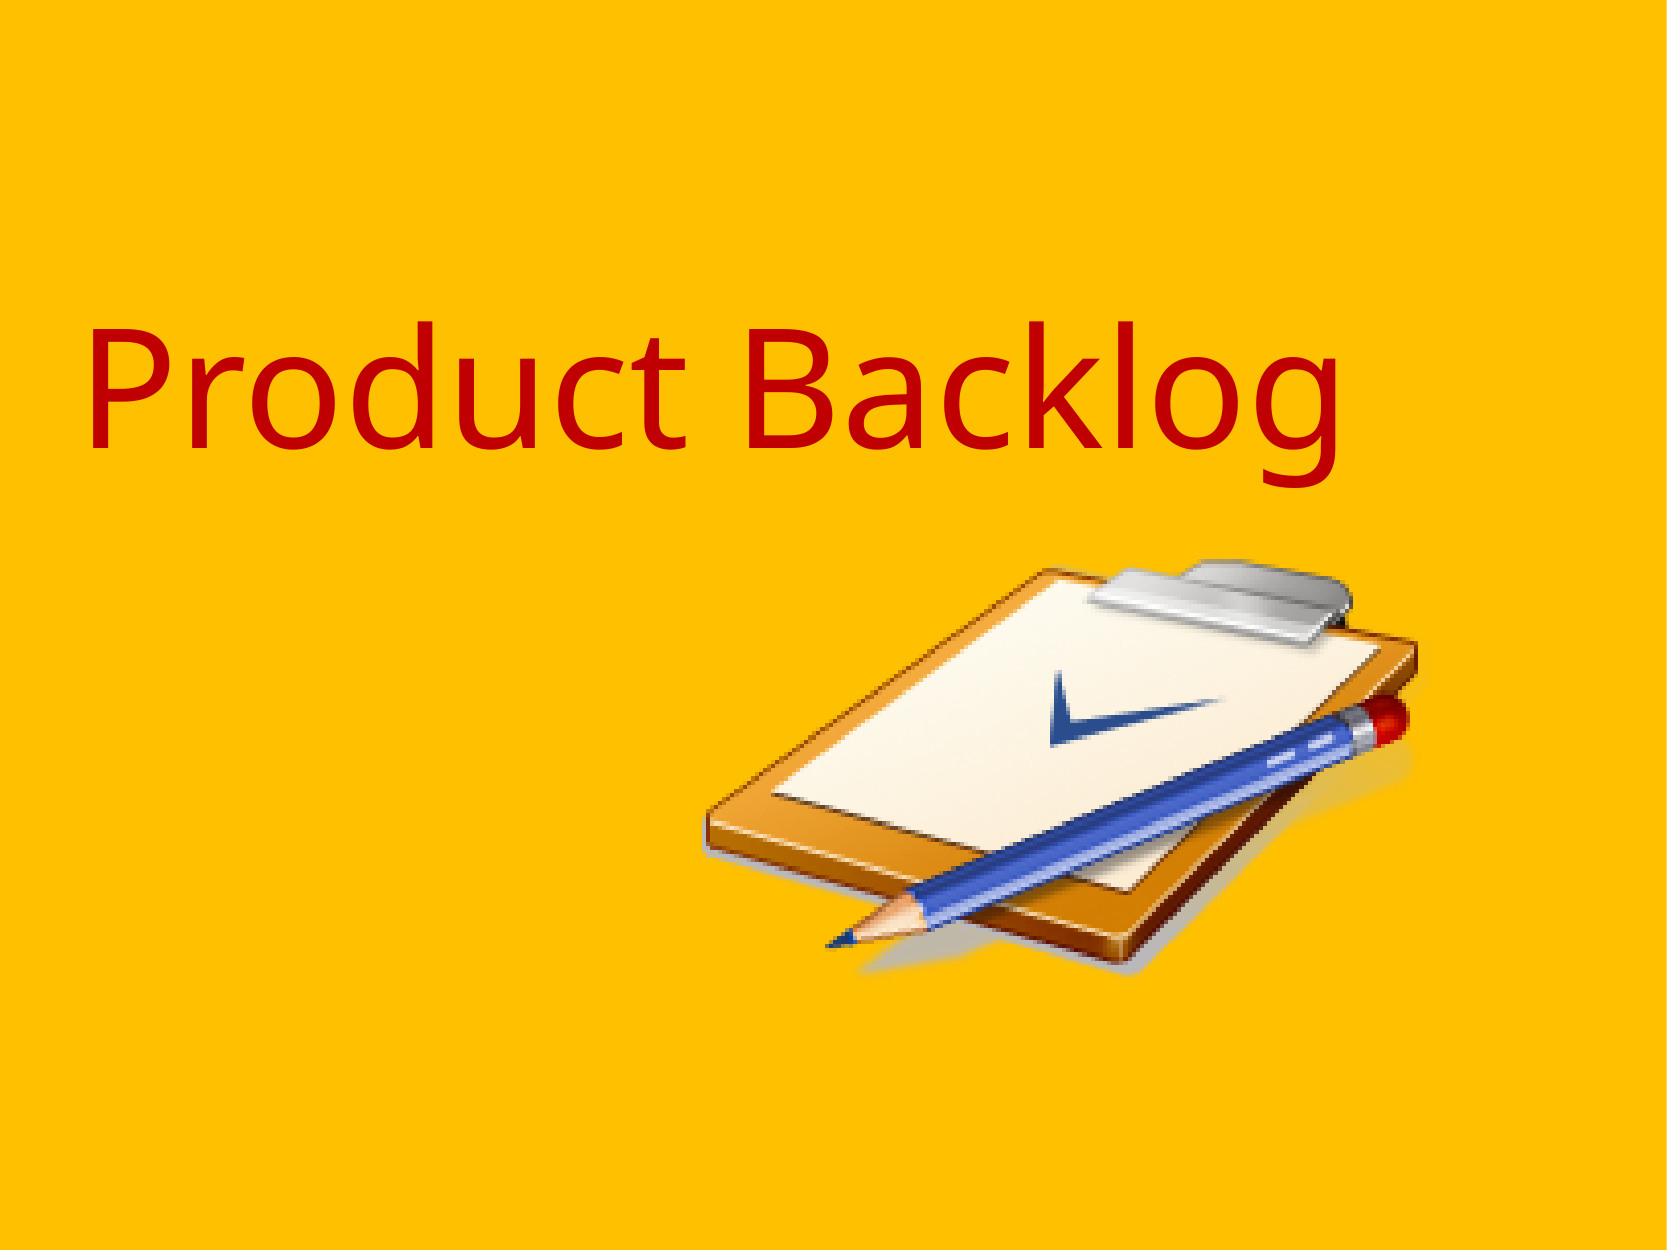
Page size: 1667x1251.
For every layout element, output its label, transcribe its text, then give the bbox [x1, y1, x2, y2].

title Product Backlog [77, 282, 1536, 497]
picture [694, 347, 1431, 1084]
